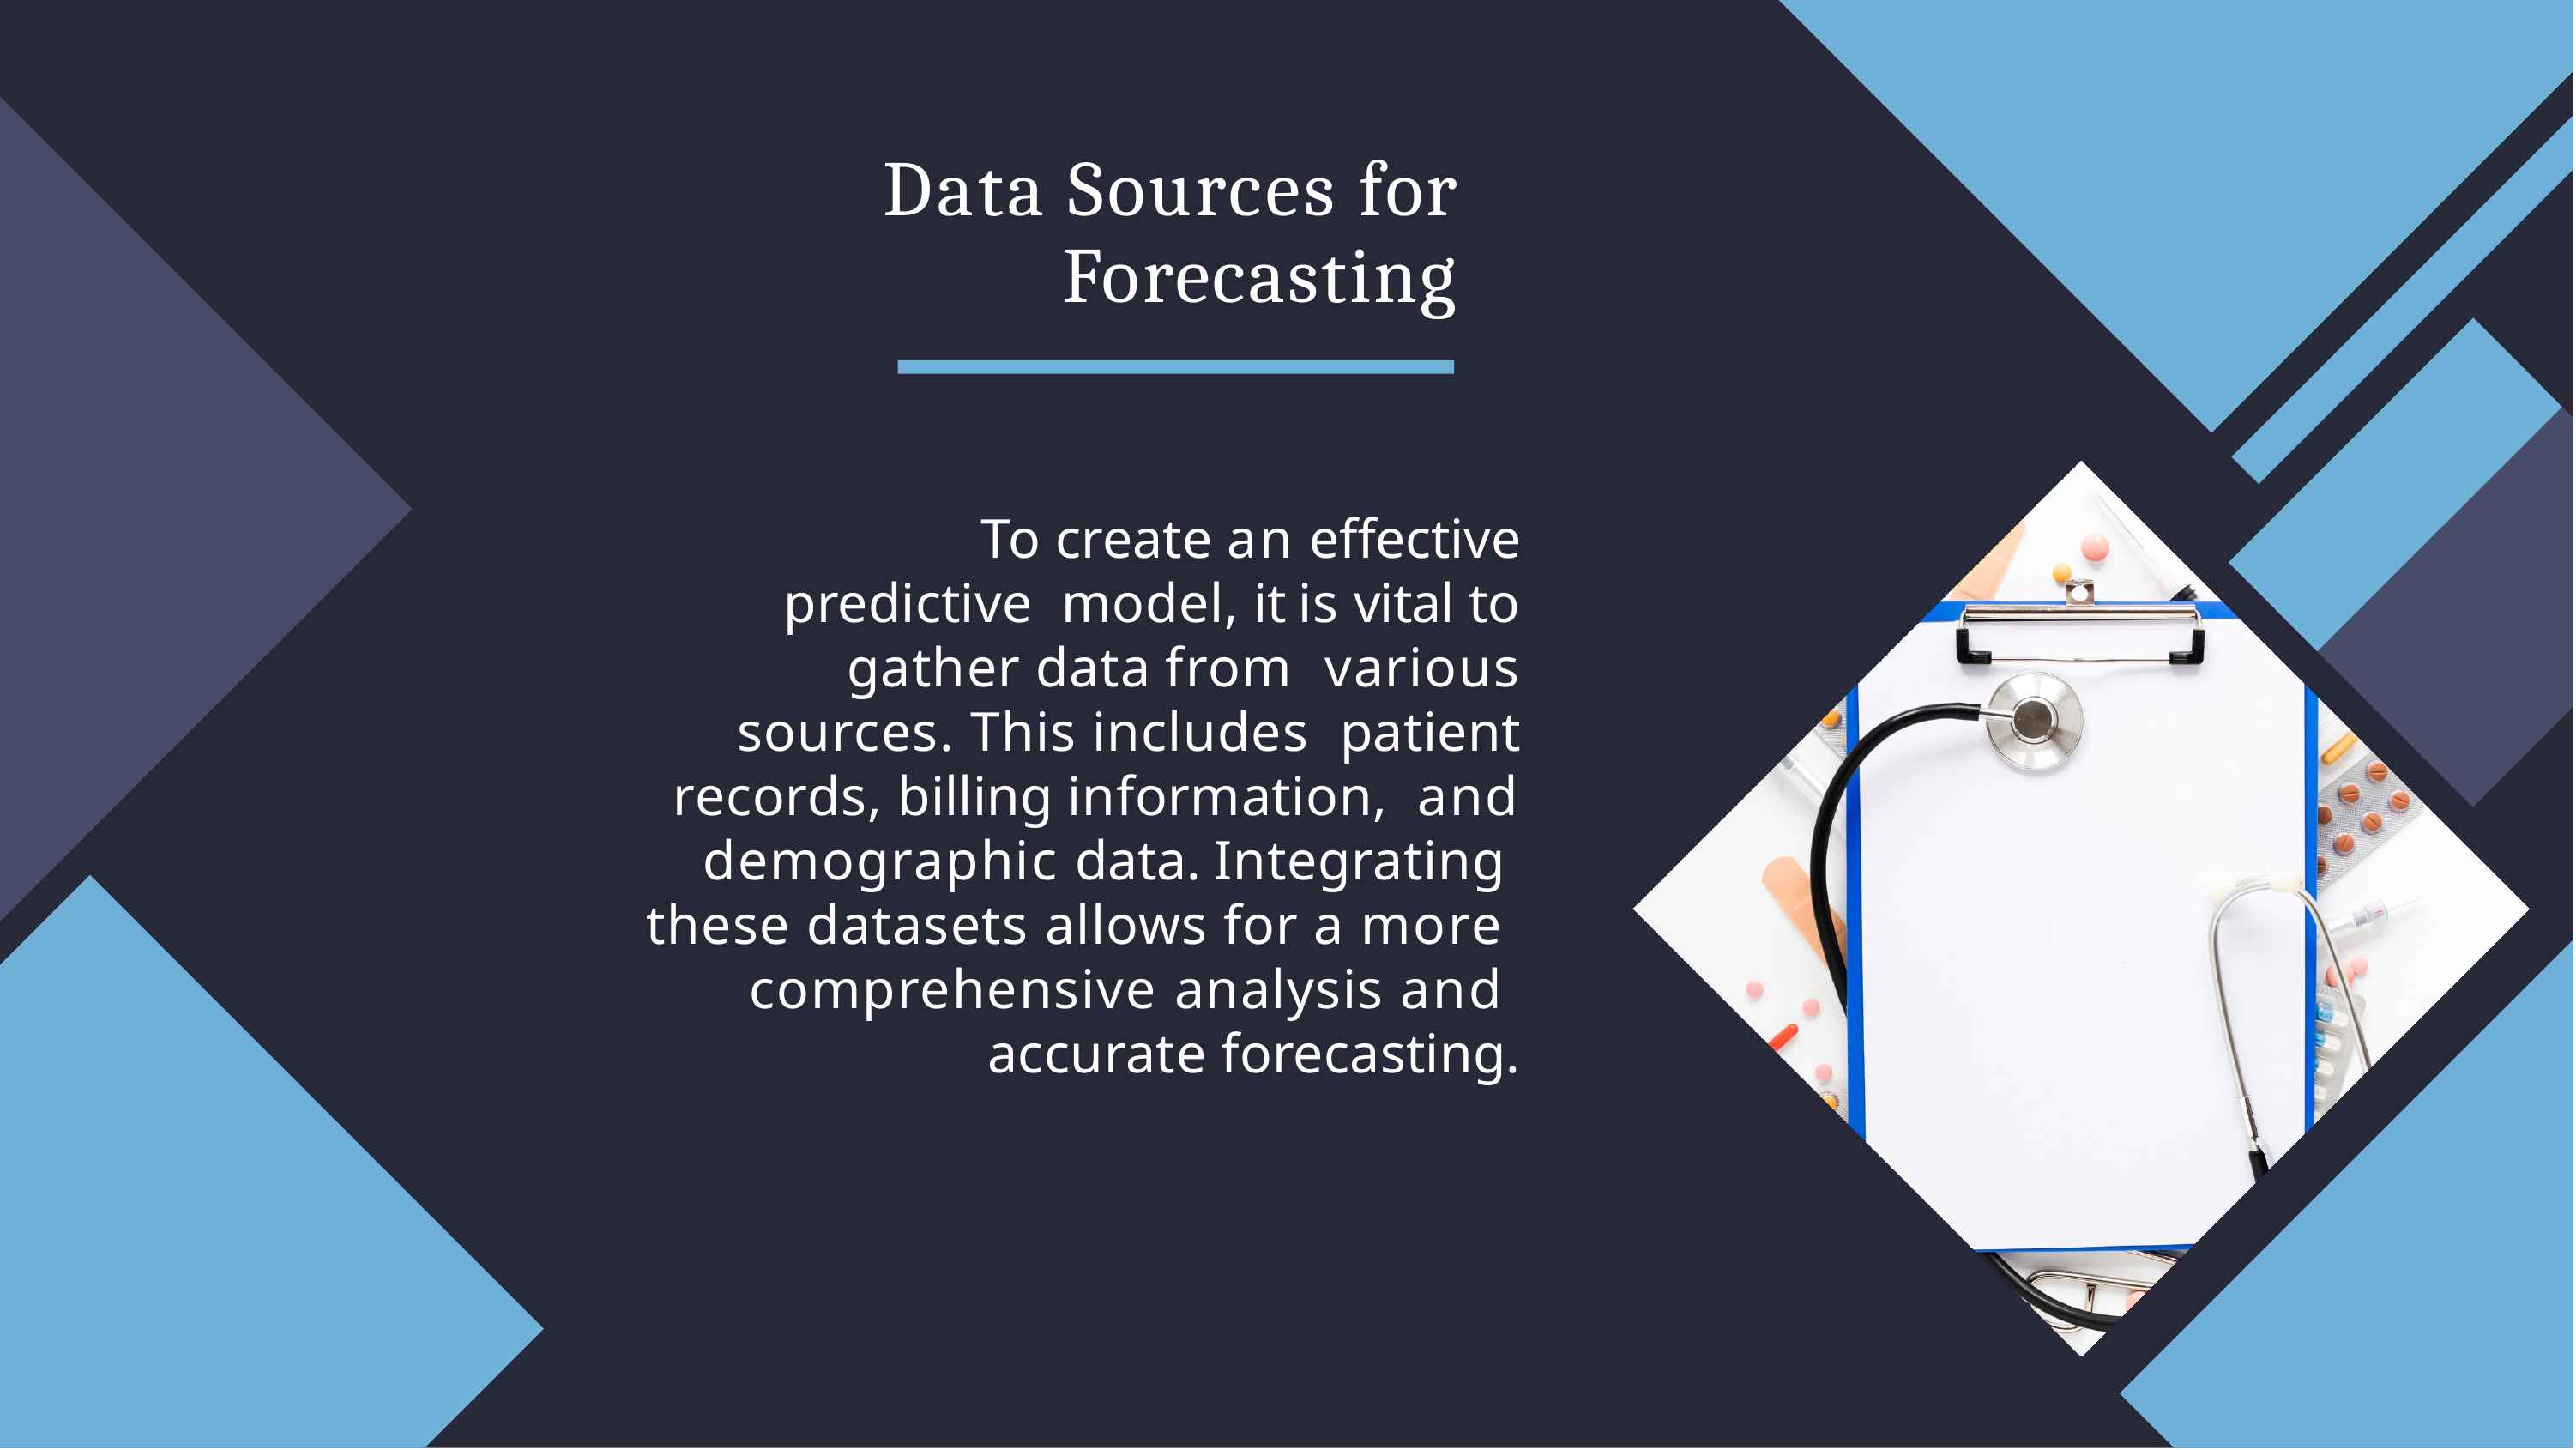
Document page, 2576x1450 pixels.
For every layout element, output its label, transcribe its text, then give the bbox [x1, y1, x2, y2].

text_box [2119, 1363, 2574, 1448]
text_box [897, 359, 1455, 374]
title Data Sources for Forecasting [844, 142, 1458, 388]
text_box To create an eﬀective predictive model, it is vital to gather data from various sources. This includes patient records, billing information, and demographic data. Integrating these datasets allows for a more comprehensive analysis and accurate forecasting. [625, 502, 1523, 1084]
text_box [0, 96, 545, 1448]
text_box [1778, 0, 2574, 114]
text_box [1632, 114, 2574, 1357]
